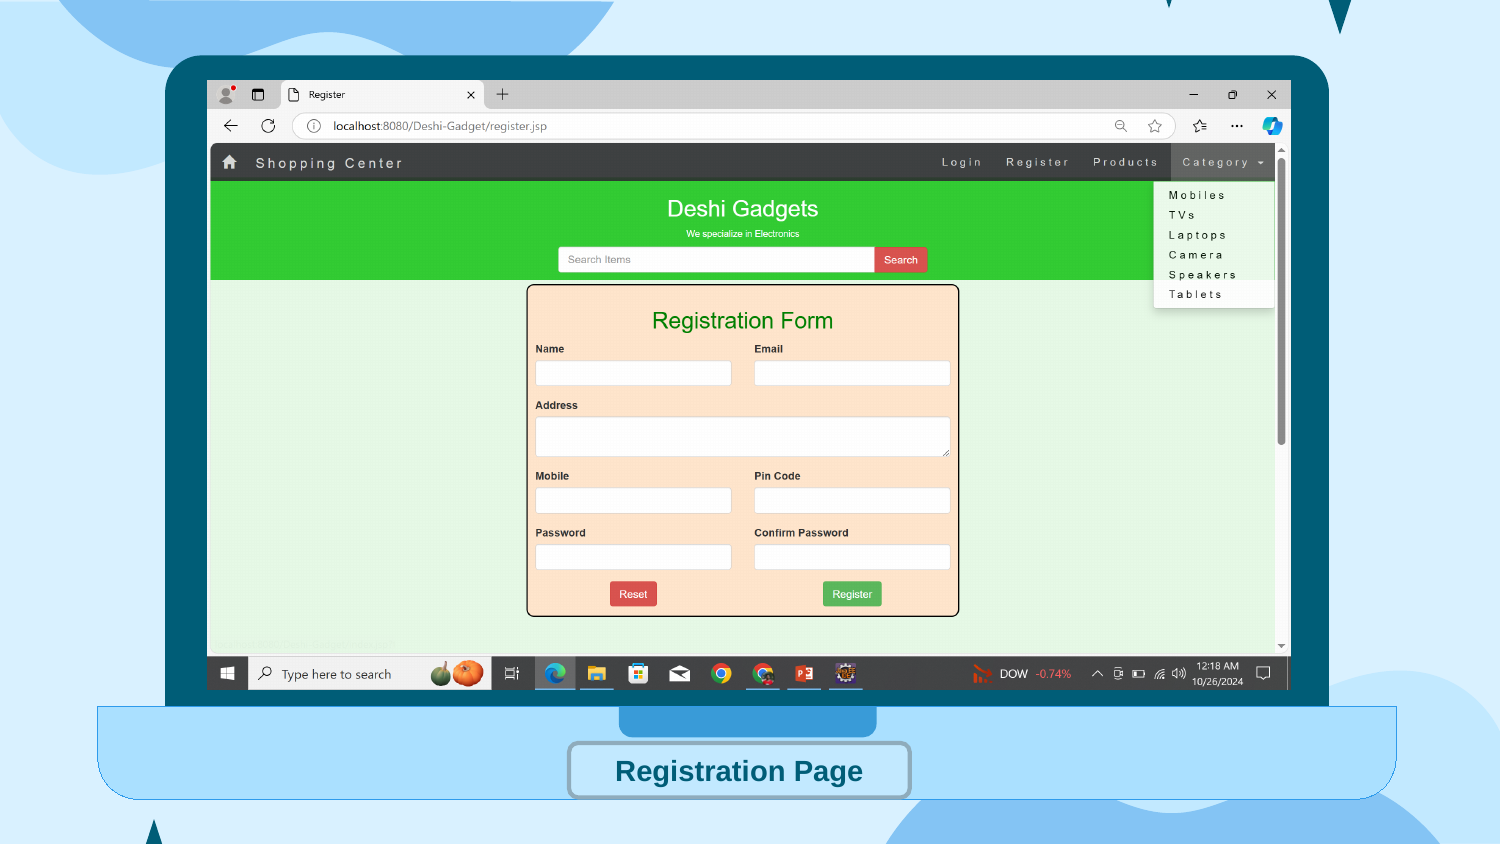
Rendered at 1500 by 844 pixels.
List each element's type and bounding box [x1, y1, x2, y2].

text_box [97, 0, 1397, 844]
picture [208, 81, 1290, 689]
